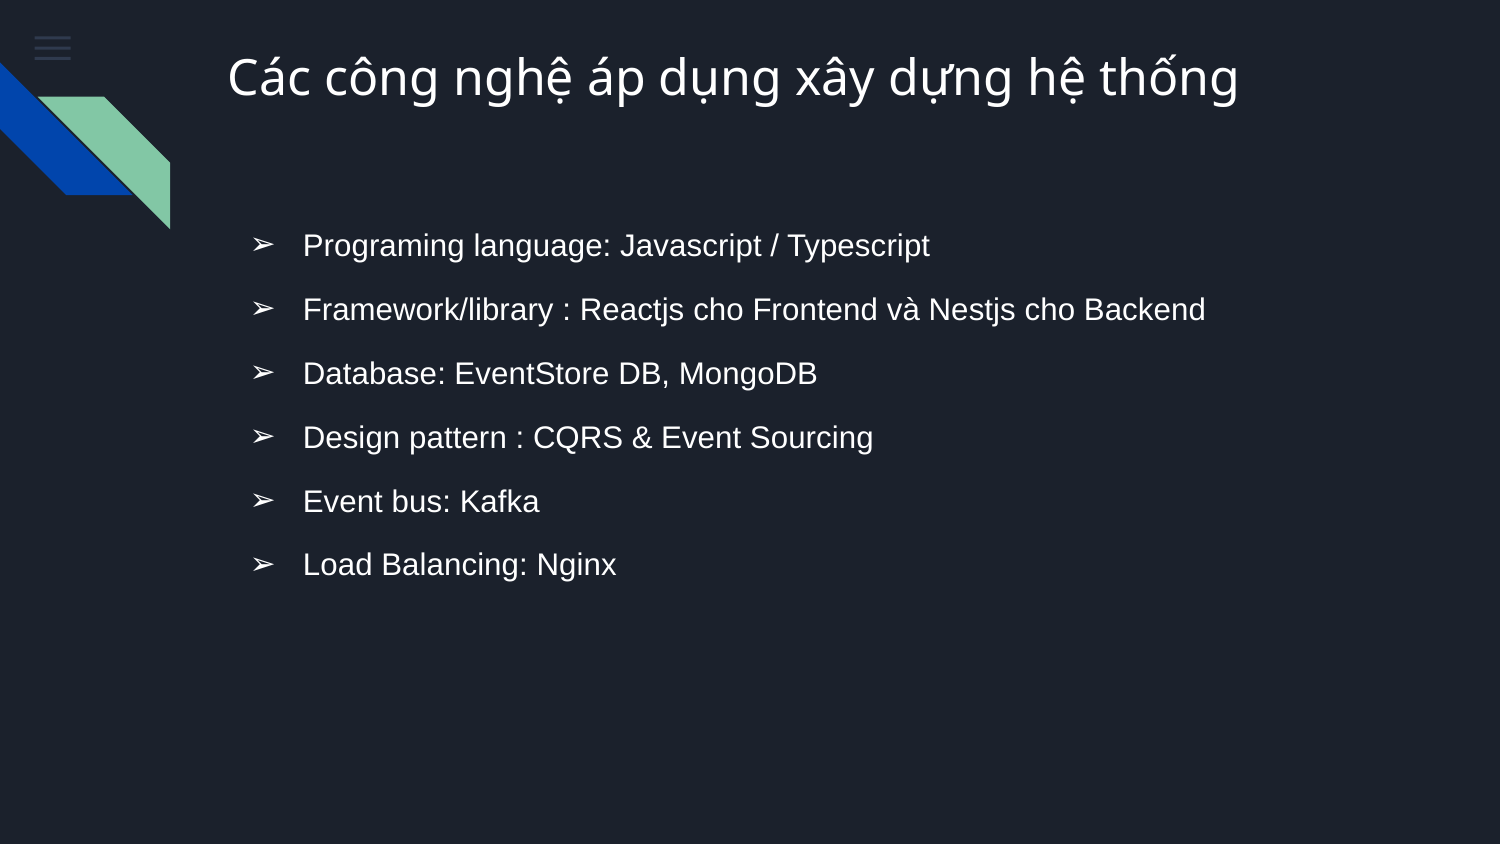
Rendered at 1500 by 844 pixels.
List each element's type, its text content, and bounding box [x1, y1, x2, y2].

title Các công nghệ áp dụng xây dựng hệ thống [212, 30, 1368, 160]
list Programing language: Javascript / Typescript Framework/library : Reactjs cho Frontend và Nestjs cho Backend Database: EventStore DB, MongoDB Design pattern : CQRS & Event Sourcing Event bus: Kafka Load Balancing: Nginx [212, 204, 1368, 735]
